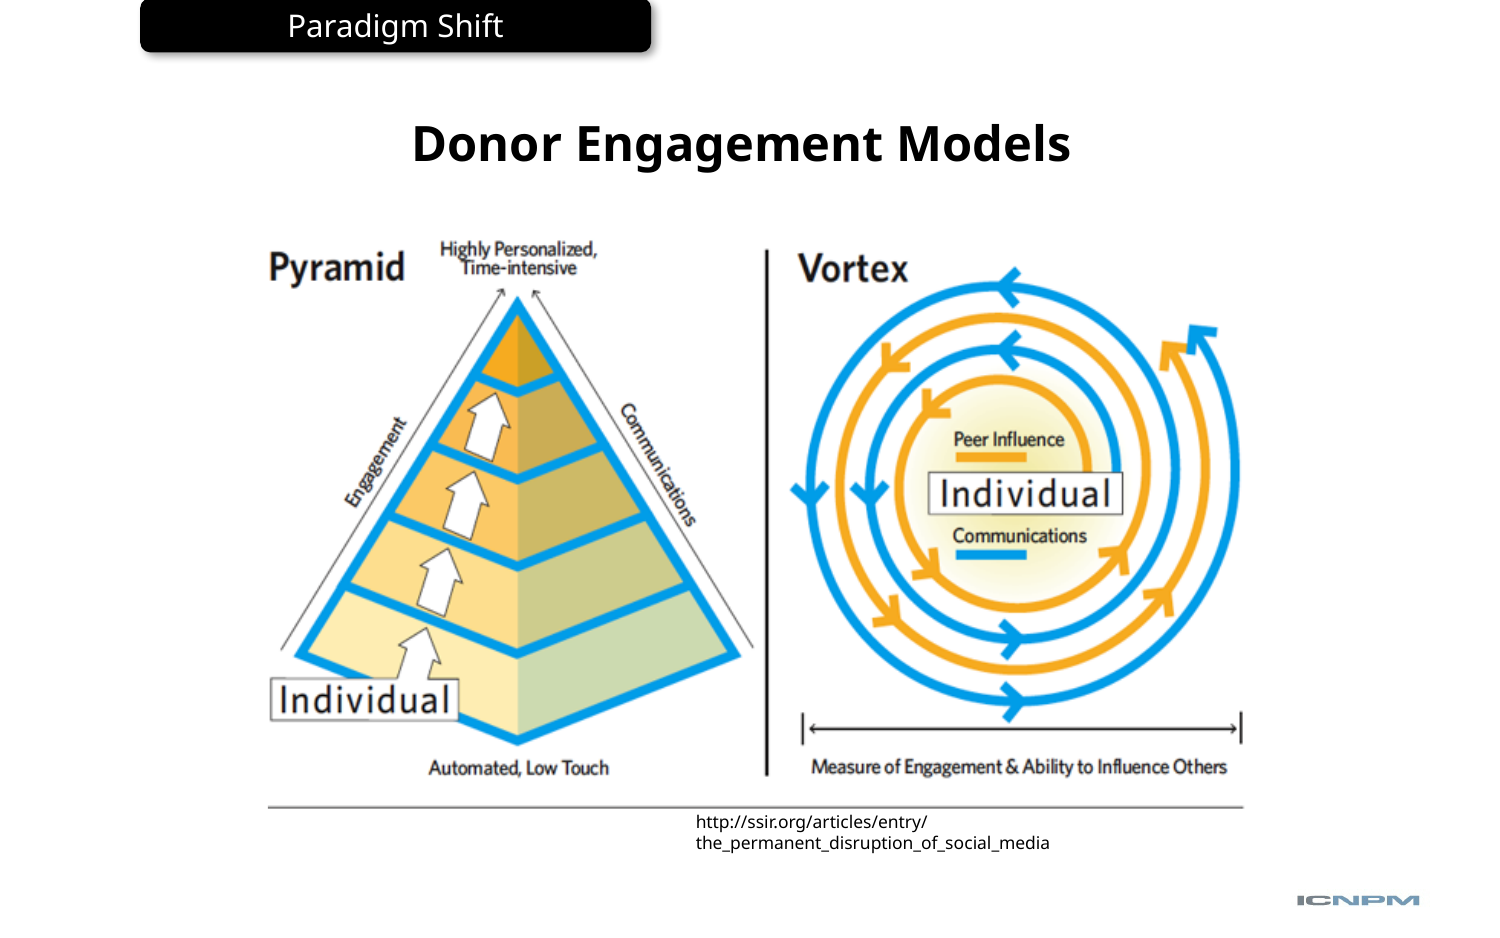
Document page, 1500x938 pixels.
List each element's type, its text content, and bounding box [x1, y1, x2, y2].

picture [1283, 889, 1435, 911]
text_box http://ssir.org/articles/entry/the_permanent_disruption_of_social_media [681, 803, 1282, 860]
text_box Paradigm Shift [140, 0, 652, 53]
picture [267, 219, 1247, 817]
title Donor Engagement Models [179, 63, 1304, 221]
